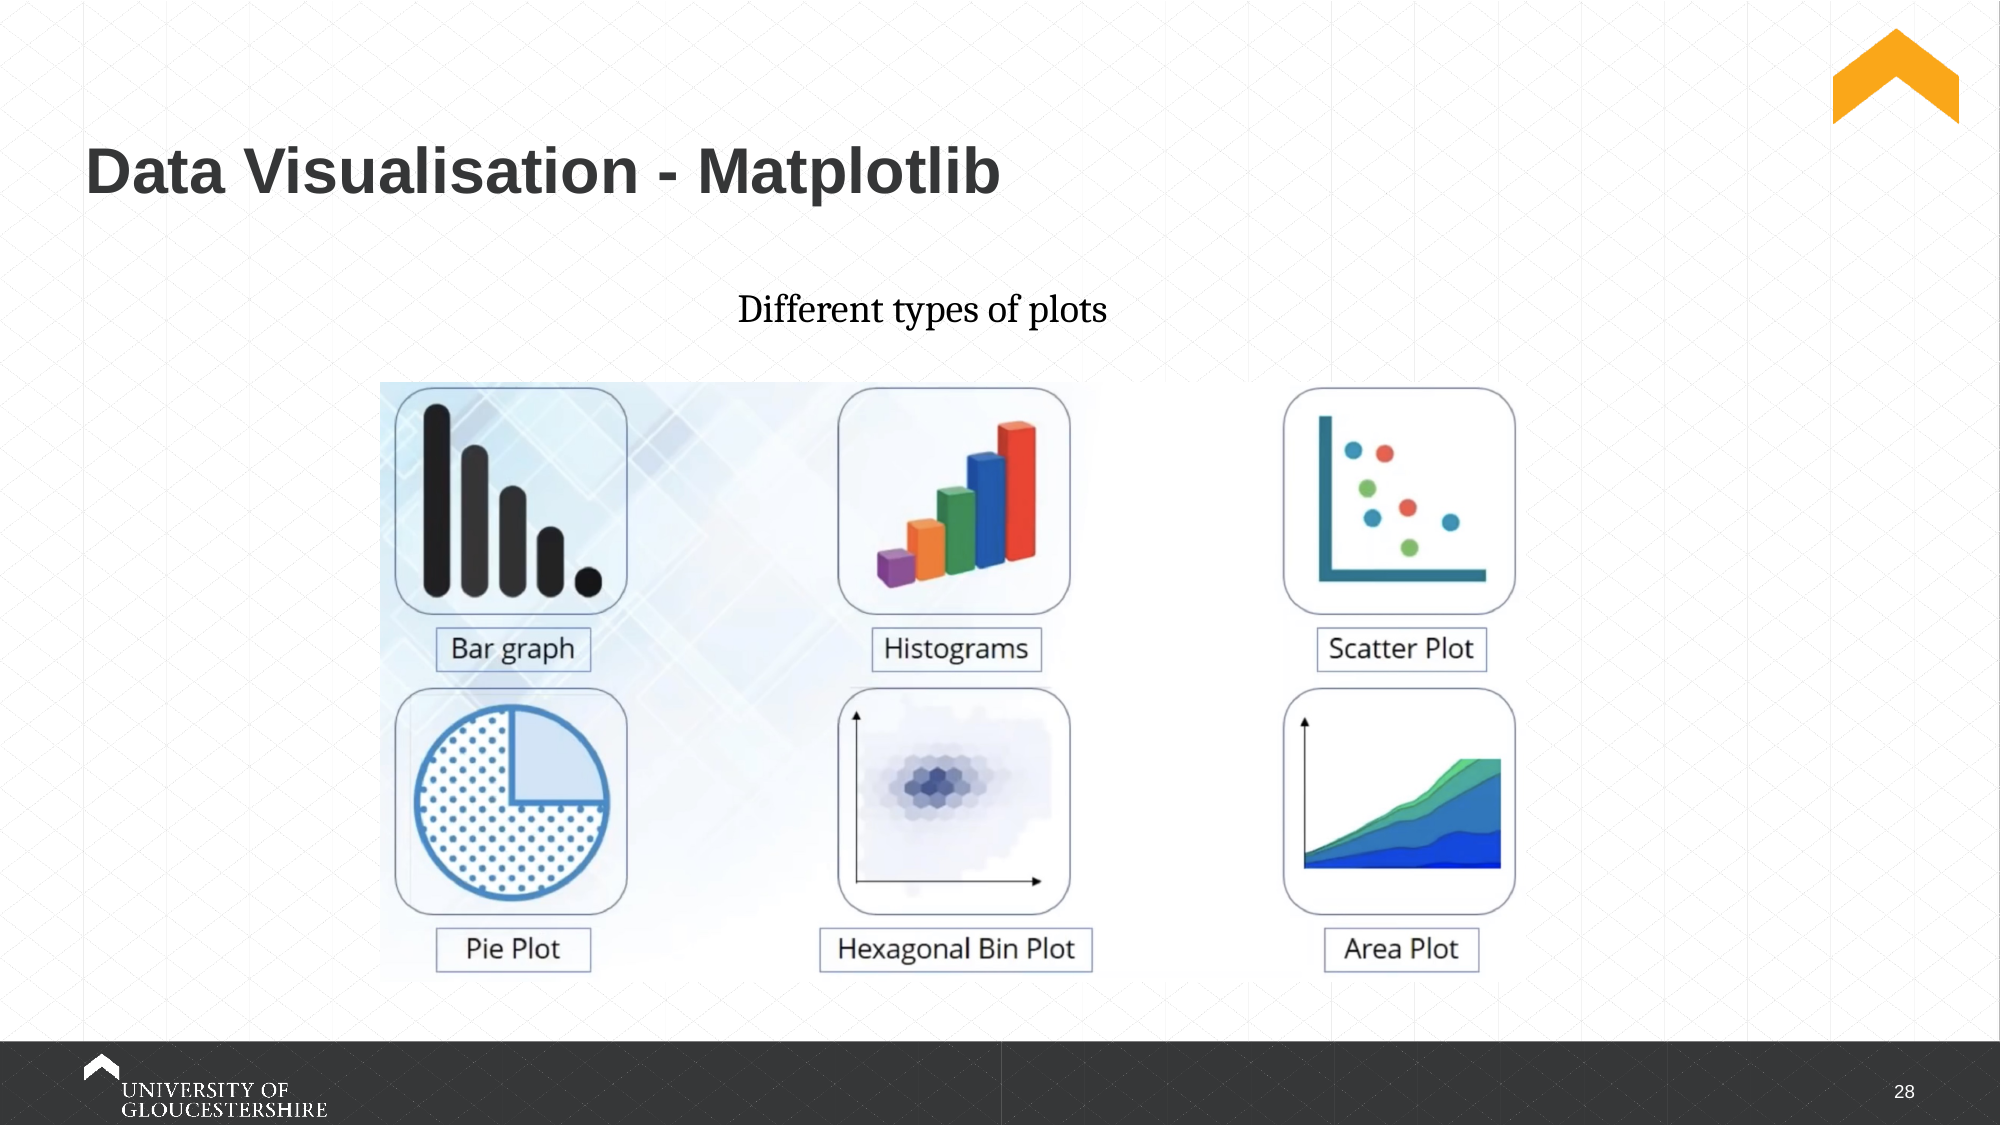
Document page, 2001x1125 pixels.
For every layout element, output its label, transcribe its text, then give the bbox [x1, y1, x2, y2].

text_box Different types of plots [471, 275, 1375, 339]
title Data Visualisation - Matplotlib [85, 138, 1480, 257]
picture [0, 1, 2001, 1125]
